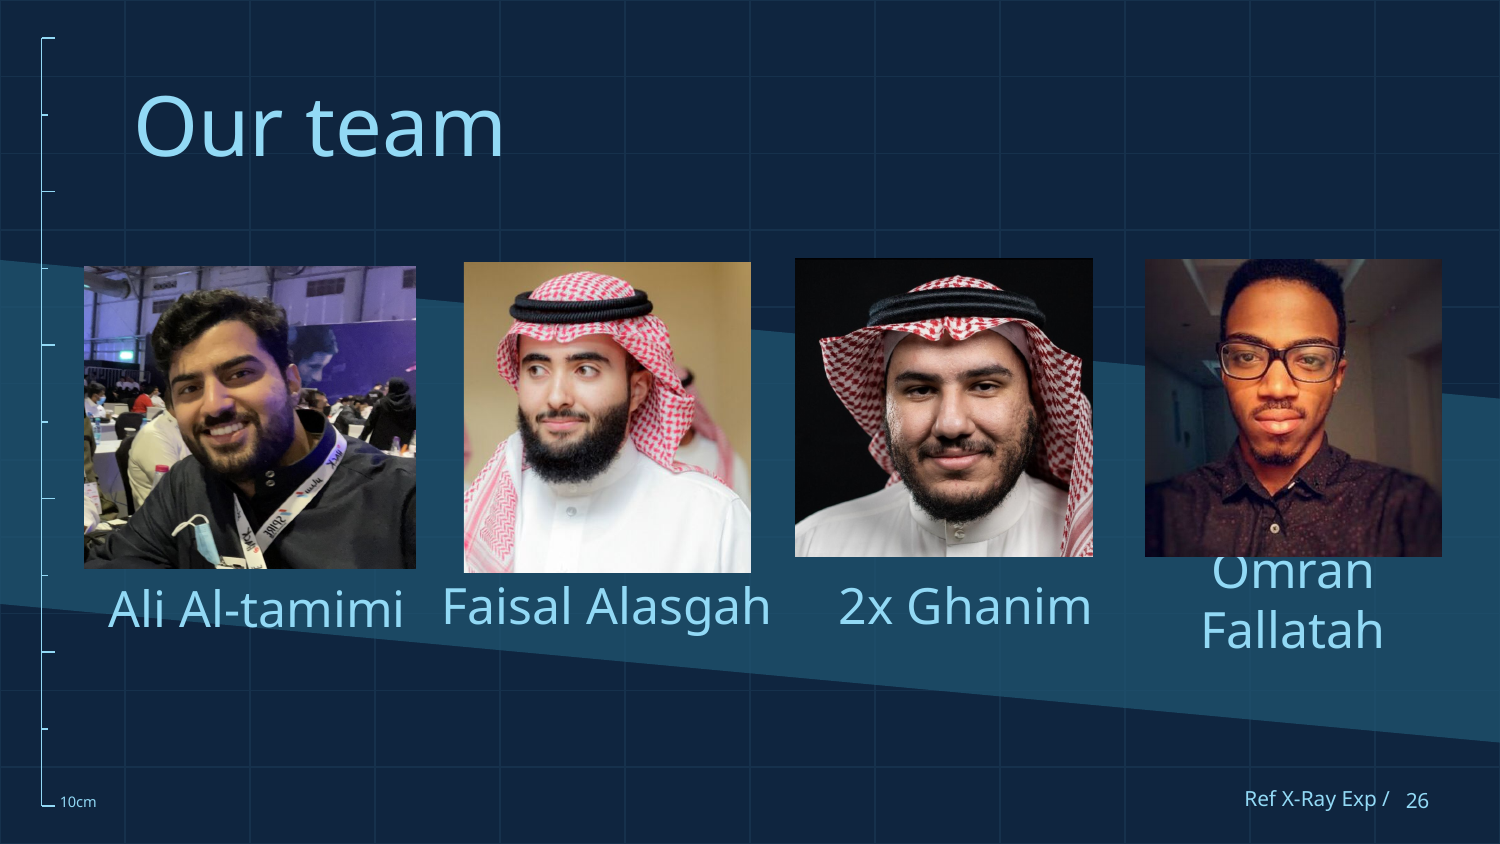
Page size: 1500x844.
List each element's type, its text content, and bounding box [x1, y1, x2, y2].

title Our team [118, 72, 1382, 167]
slide_number Ref X-Ray Exp / [1207, 777, 1411, 820]
picture [1144, 259, 1442, 557]
picture [463, 261, 752, 574]
picture [795, 258, 1094, 558]
title 2x Ghanim [774, 568, 1158, 656]
title Omran Fallatah [1101, 562, 1485, 650]
picture [83, 265, 416, 570]
title Faisal Alasgah [415, 568, 774, 656]
title Ali Al-tamimi [65, 571, 449, 659]
slide_number 26 [1377, 778, 1458, 820]
